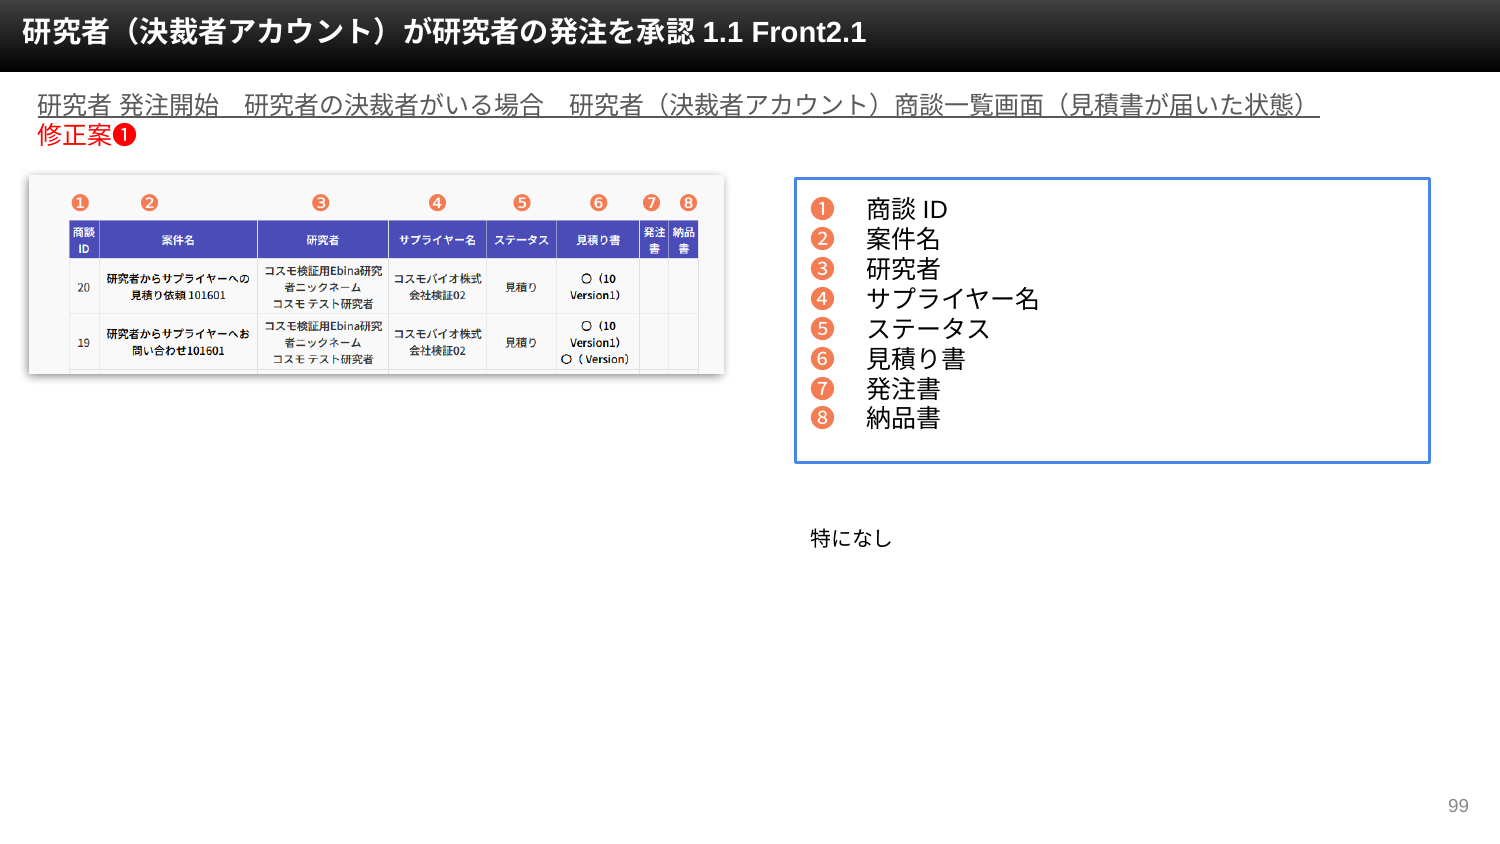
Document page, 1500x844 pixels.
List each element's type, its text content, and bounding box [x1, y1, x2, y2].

text_box 特になし [795, 513, 1371, 564]
text_box ‹#› [1378, 782, 1481, 827]
text_box 研究者（決裁者アカウント）が研究者の発注を承認1.1 Front2.1 [22, 13, 1291, 59]
picture [28, 175, 724, 375]
text_box [0, 0, 1500, 72]
text_box ❶ 商談ID ❷ 案件名 ❸ 研究者 ❹ サプライヤー名 ❺ ステータス ❻ 見積り書 ❼ 発注書 ❽ 納品書 [795, 178, 1430, 463]
text_box 研究者 発注開始 研究者の決裁者がいる場合 研究者（決裁者アカウント）商談一覧画面（見積書が届いた状態） 修正案❶ [22, 75, 1430, 165]
